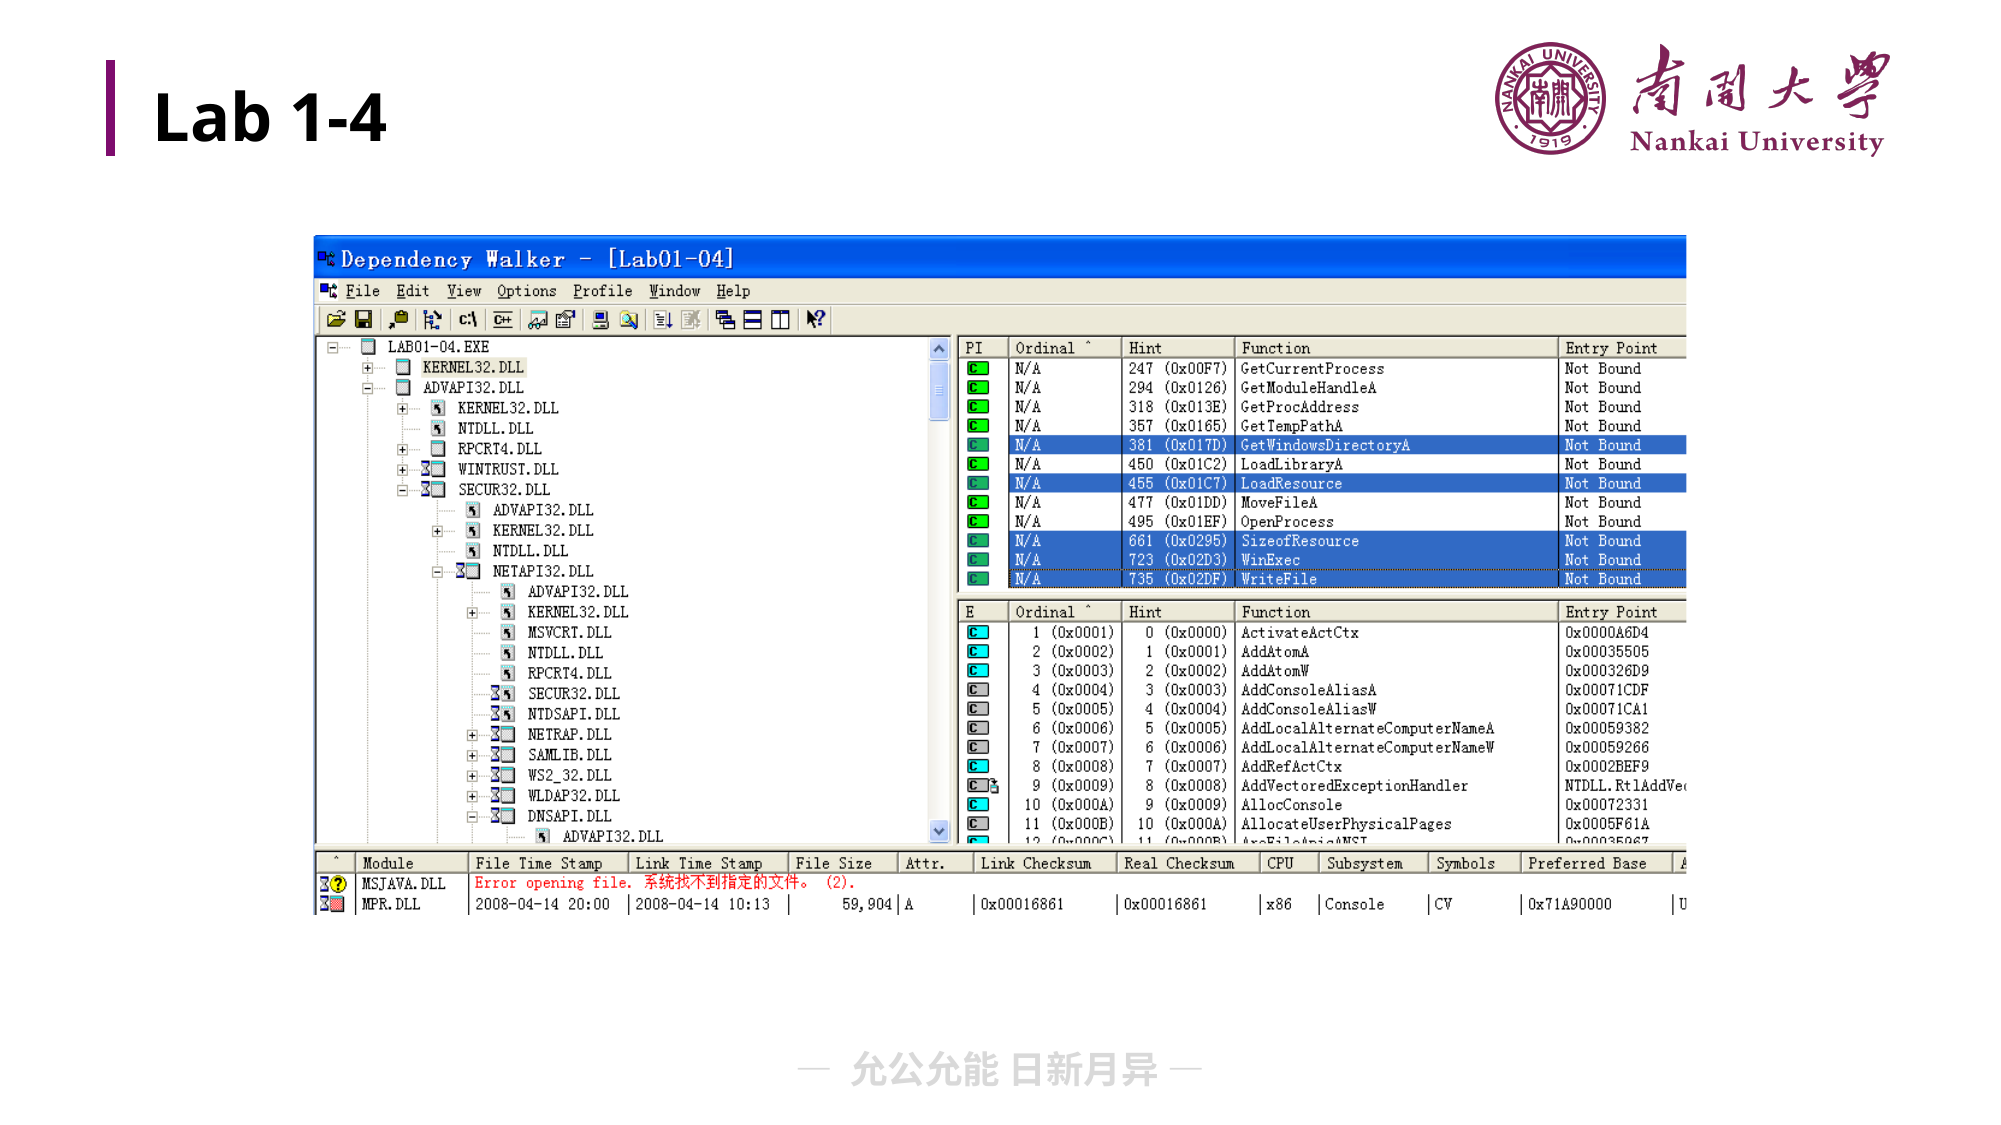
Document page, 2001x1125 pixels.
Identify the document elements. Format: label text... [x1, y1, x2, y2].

picture [1495, 42, 1890, 157]
title Lab 1-4 [137, 48, 1000, 191]
picture [313, 235, 1687, 915]
